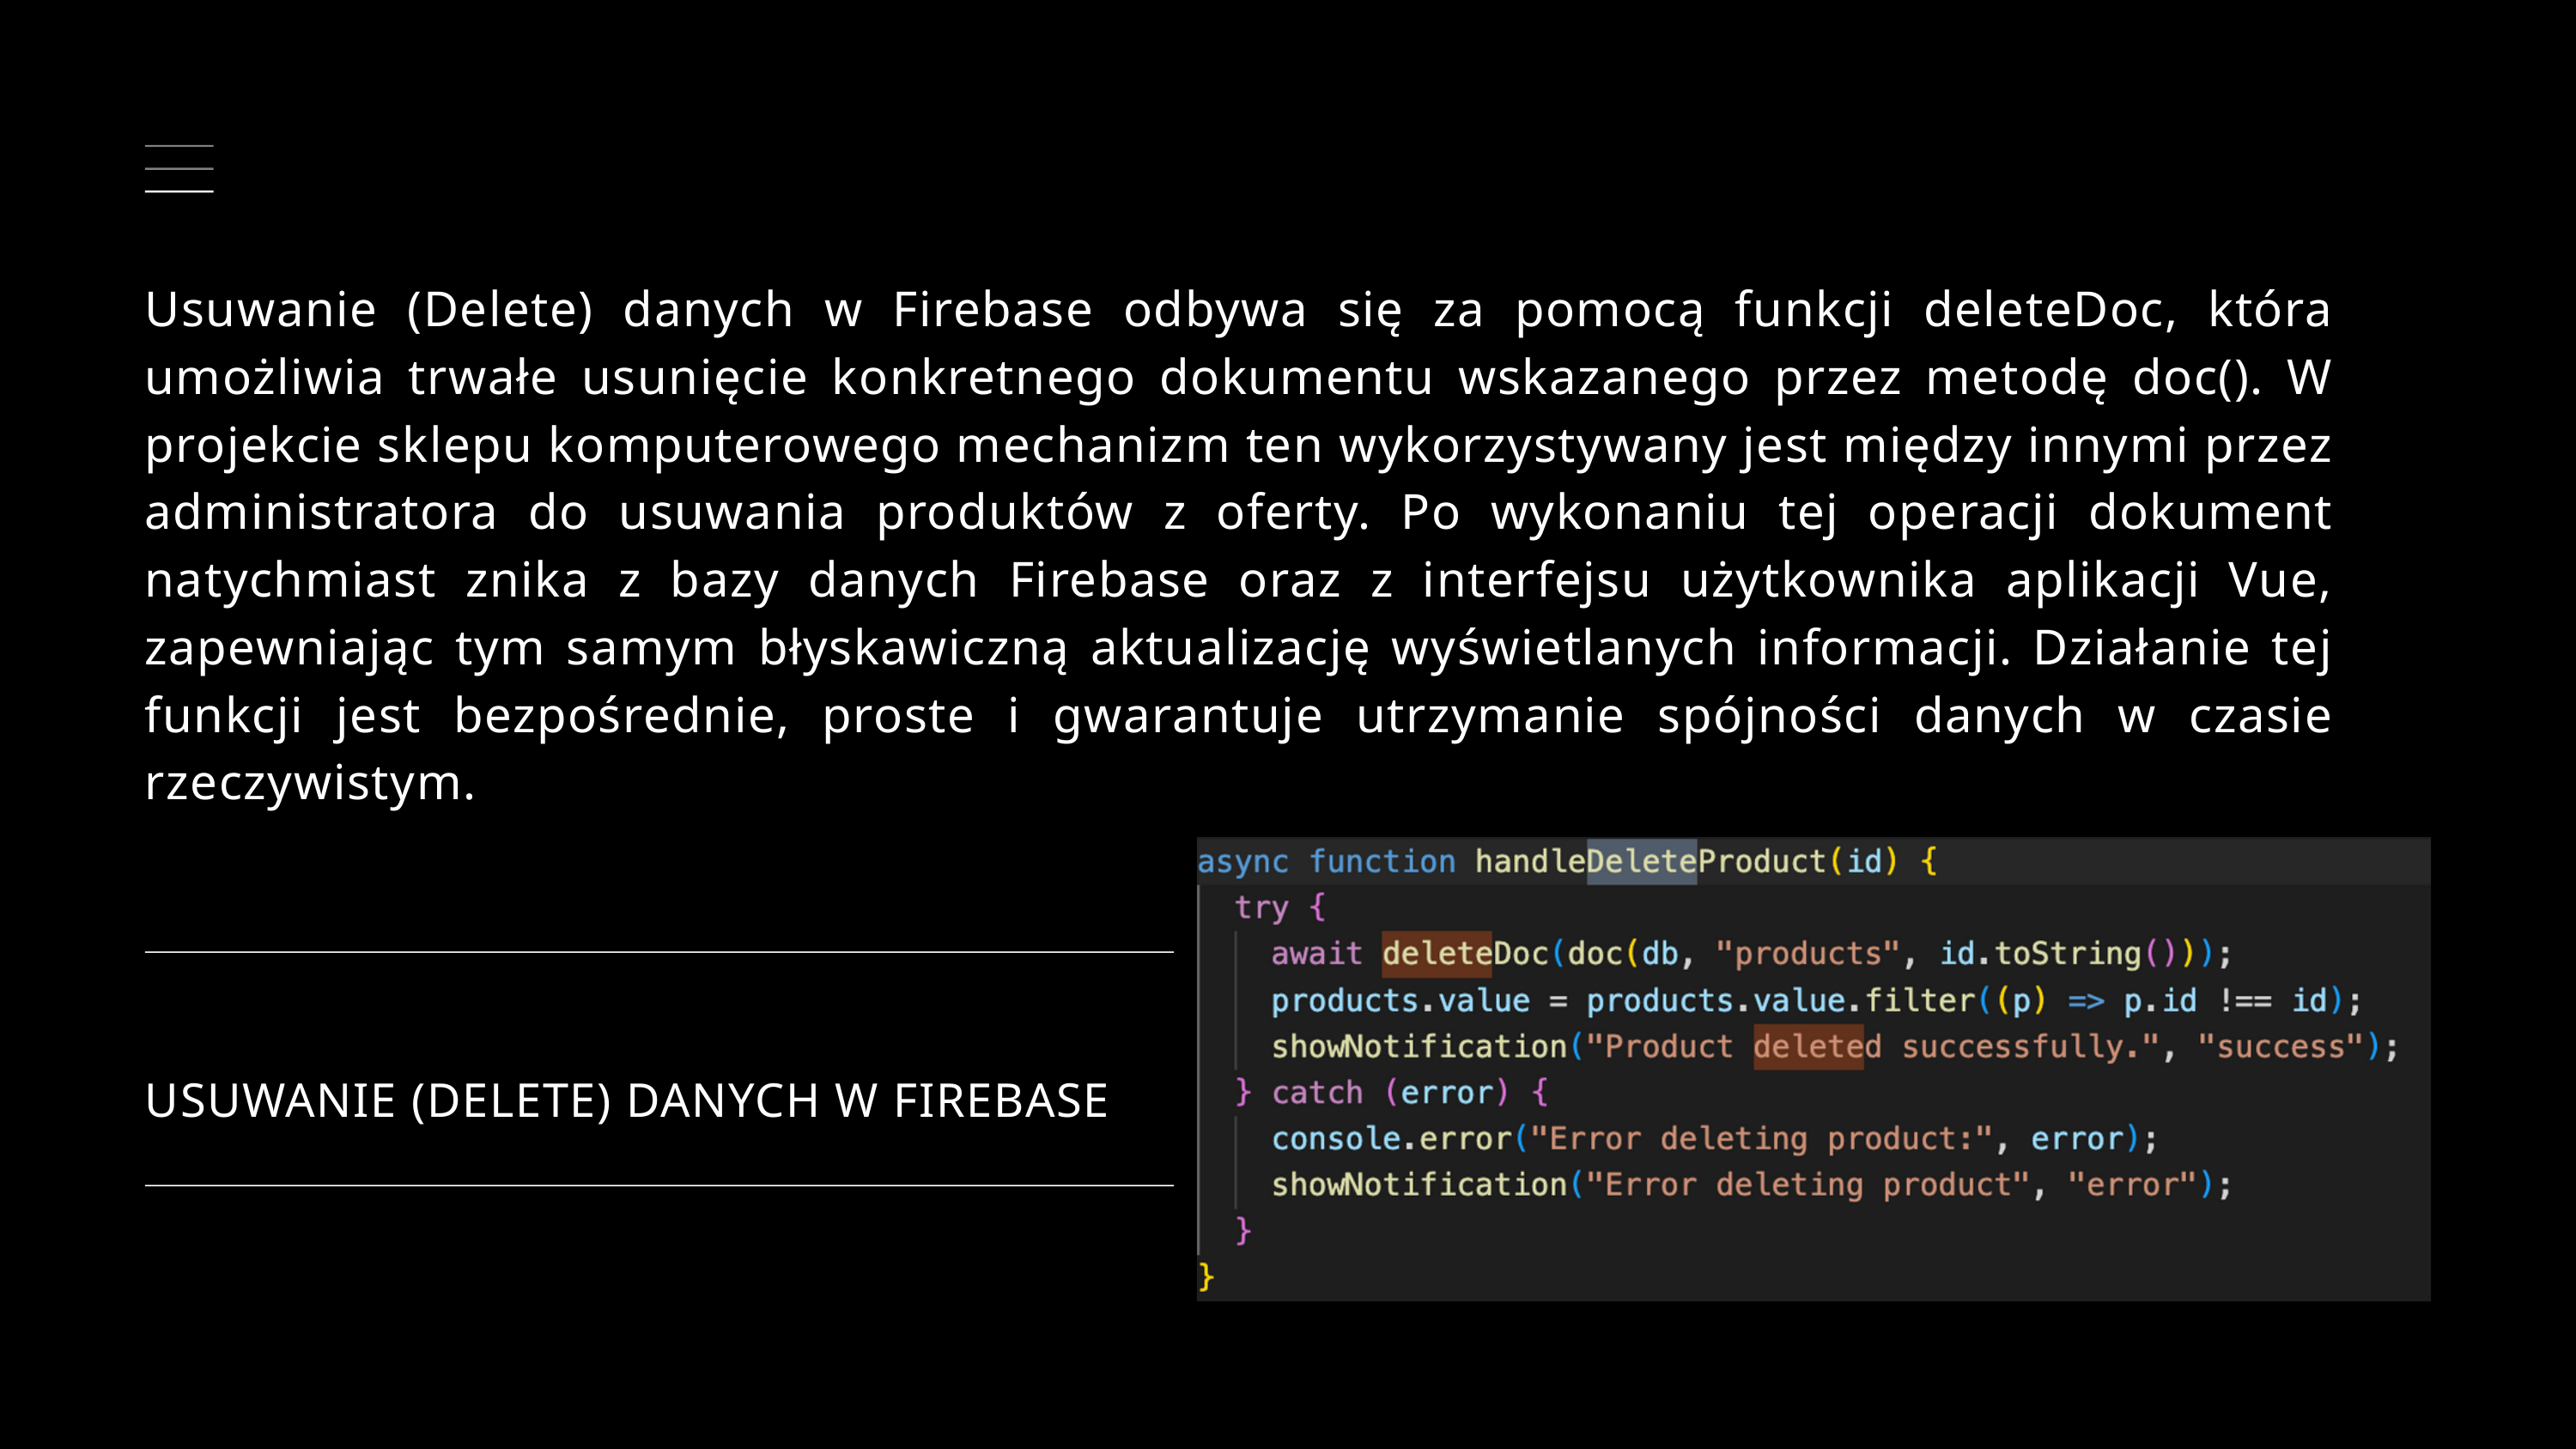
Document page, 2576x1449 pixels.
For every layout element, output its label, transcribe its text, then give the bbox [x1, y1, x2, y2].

text_box [1196, 837, 2432, 1301]
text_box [144, 144, 214, 193]
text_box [144, 951, 1175, 1187]
text_box Usuwanie (Delete) danych w Firebase odbywa się za pomocą funkcji deleteDoc, która umożliwia trwałe usunięcie konkretnego dokumentu wskazanego przez metodę doc(). W projekcie sklepu komputerowego mechanizm ten wykorzystywany jest między innymi przez administratora do usuwania produktów z oferty. Po wykonaniu tej operacji dokument natychmiast znika z bazy danych Firebase oraz z interfejsu użytkownika aplikacji Vue, zapewniając tym samym błyskawiczną aktualizację wyświetlanych informacji. Działanie tej funkcji jest bezpośrednie, proste i gwarantuje utrzymanie spójności danych w czasie rzeczywistym. [144, 269, 2336, 809]
